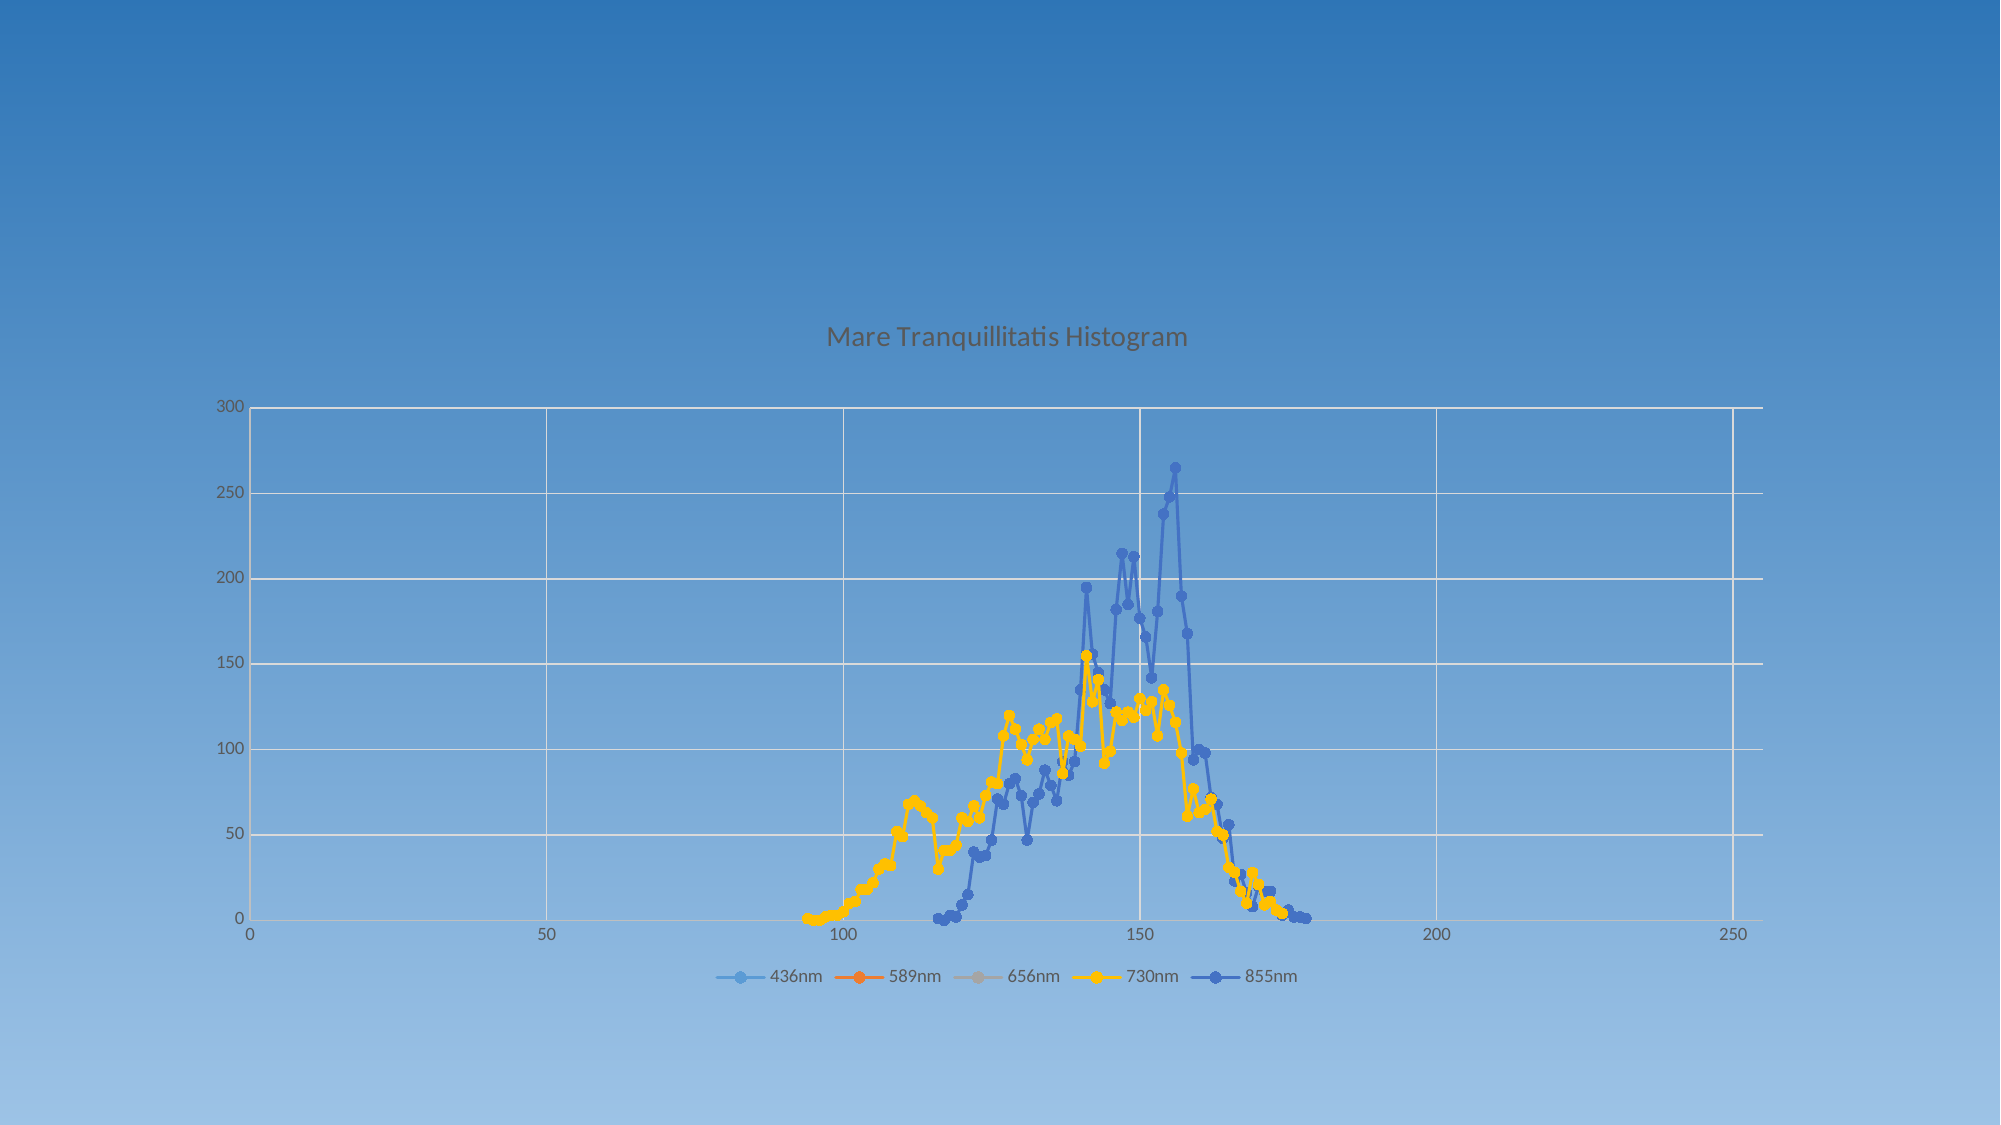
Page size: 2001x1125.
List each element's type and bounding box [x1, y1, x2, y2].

chart [162, 293, 1853, 993]
